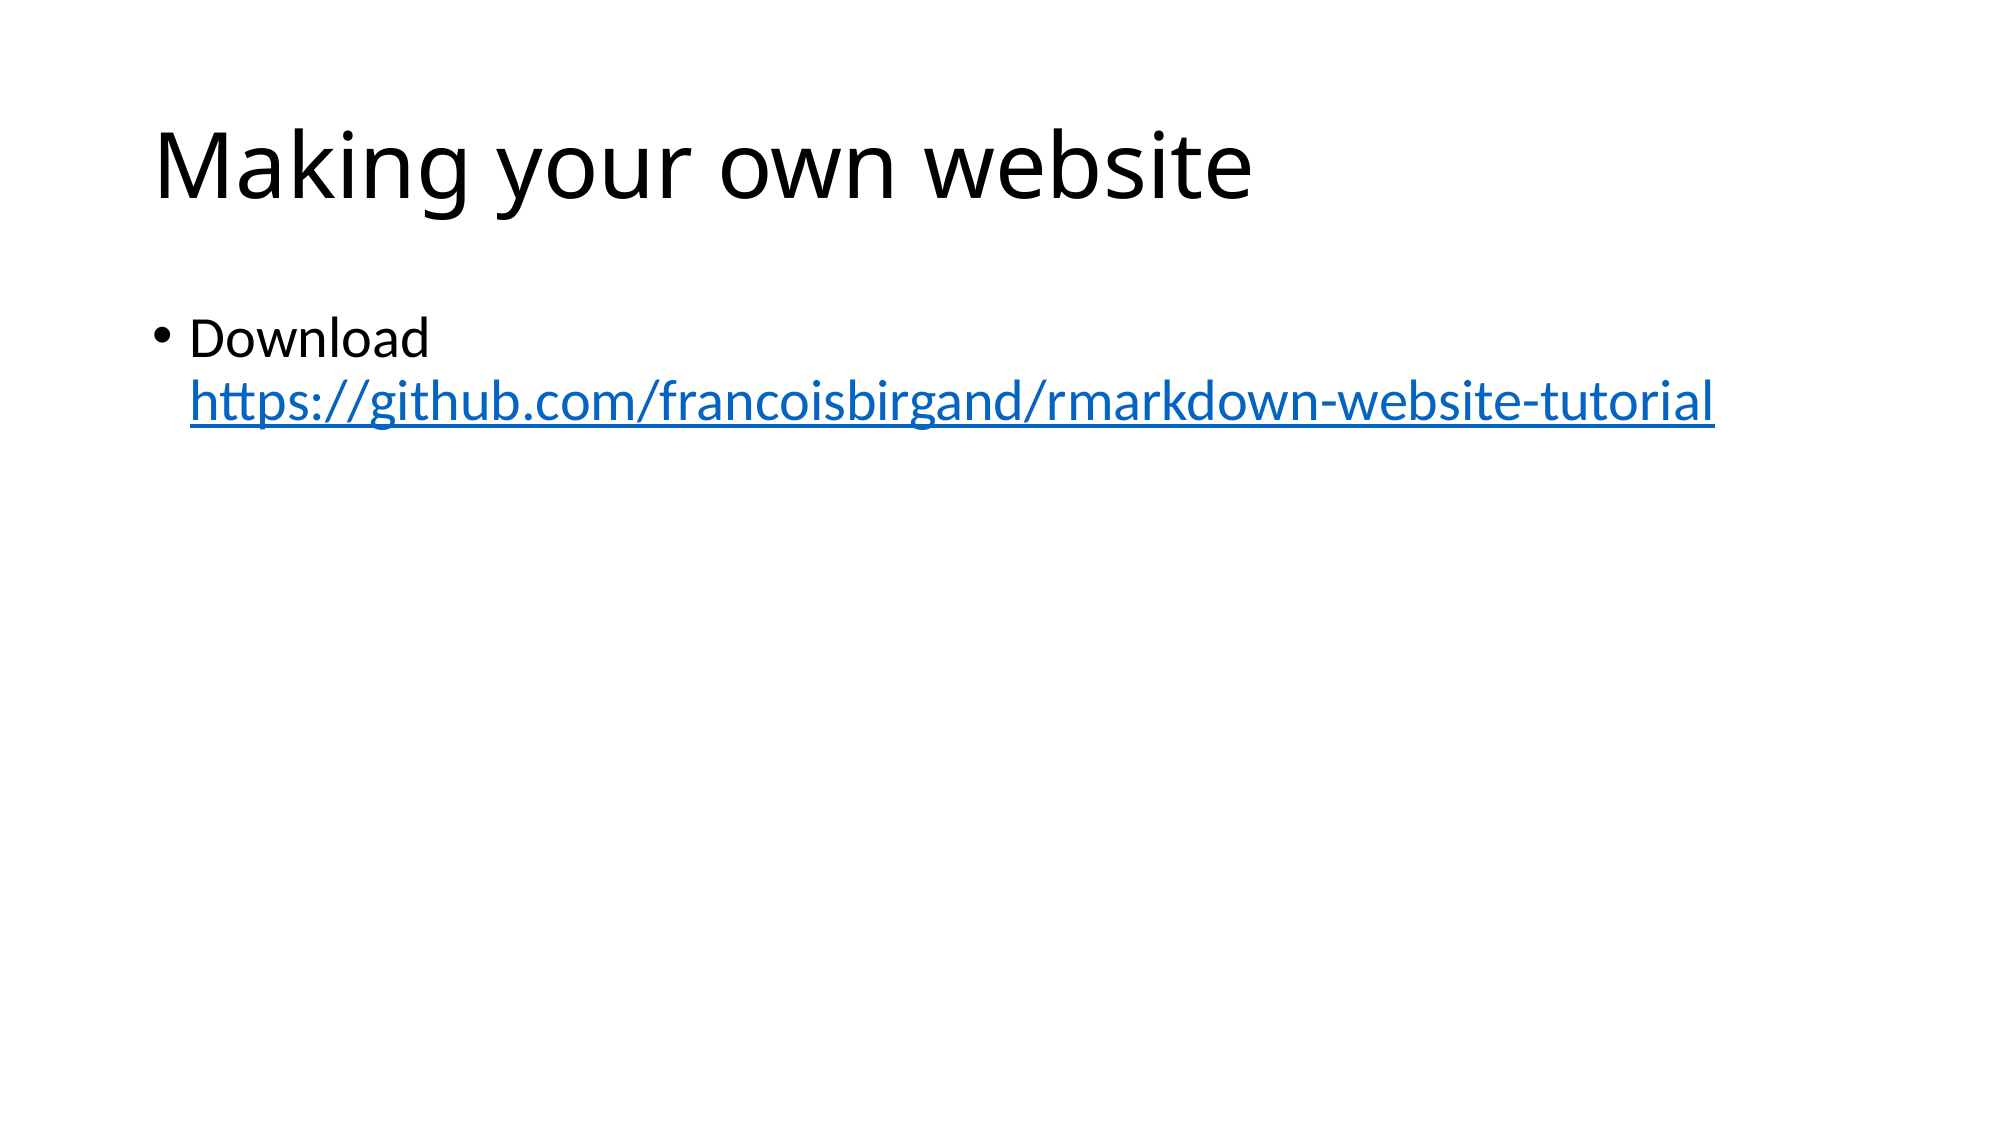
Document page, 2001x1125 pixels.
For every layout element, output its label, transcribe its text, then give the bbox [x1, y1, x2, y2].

list Download https://github.com/francoisbirgand/rmarkdown-website-tutorial [137, 299, 1863, 1014]
title Making your own website [137, 59, 1863, 278]
